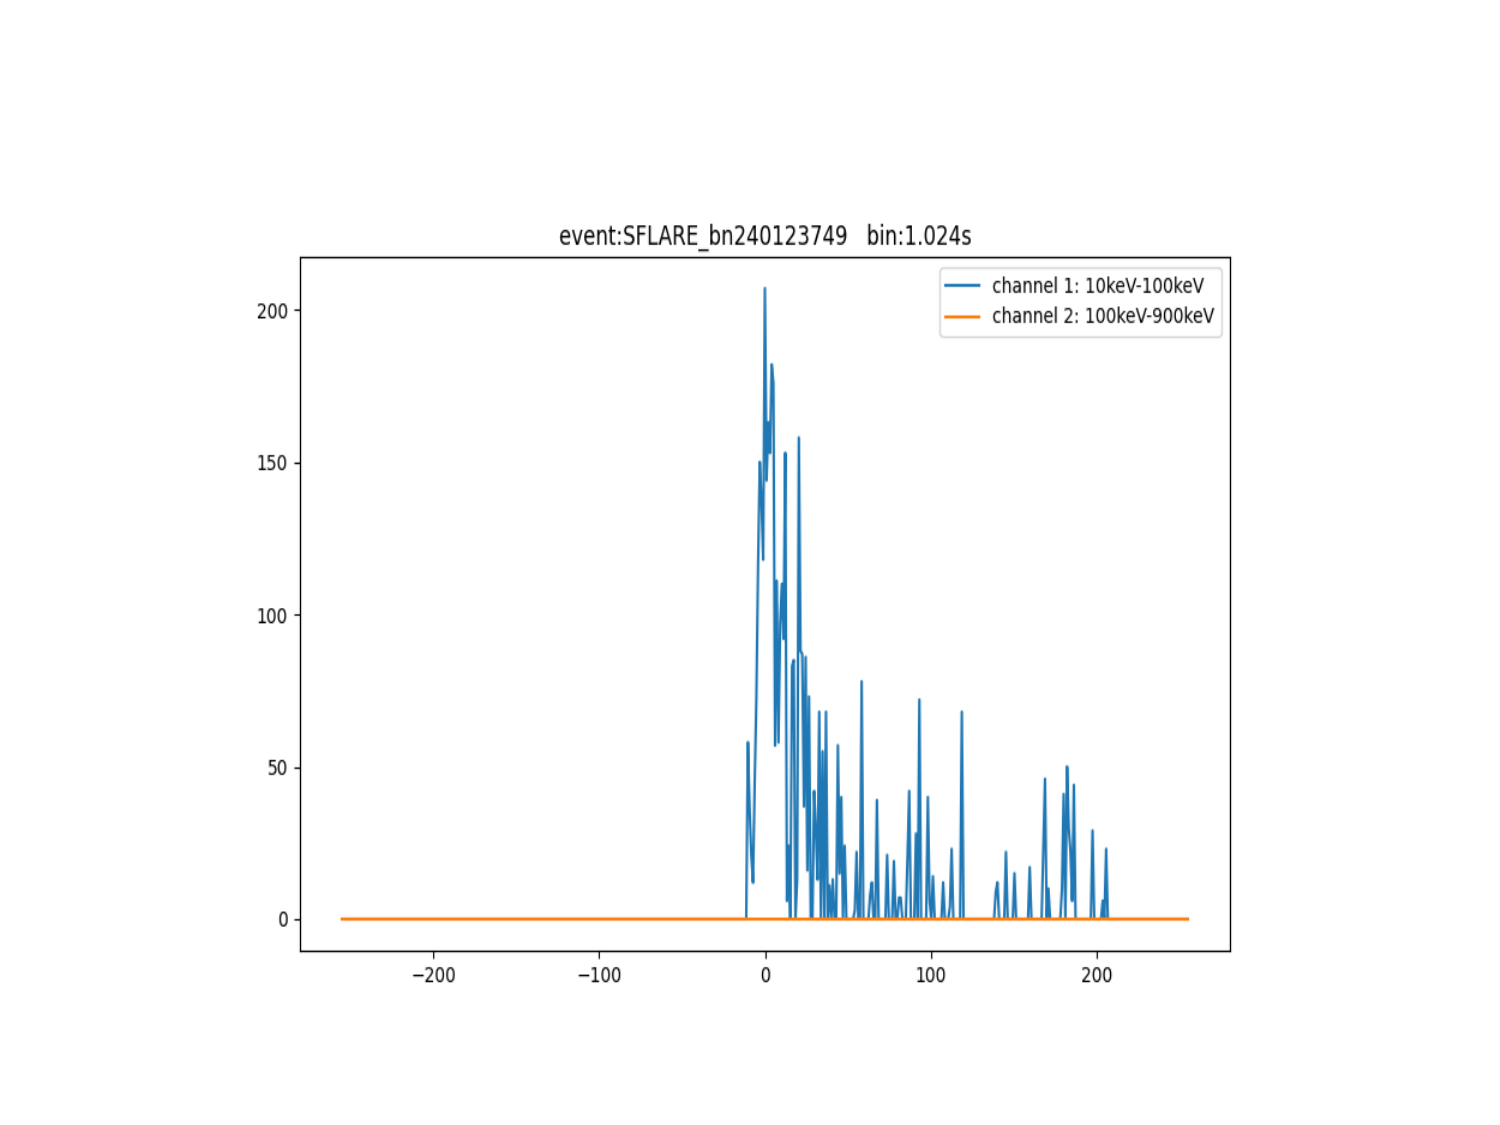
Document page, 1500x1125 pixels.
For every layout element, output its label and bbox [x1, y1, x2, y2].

picture [149, 149, 1351, 1051]
